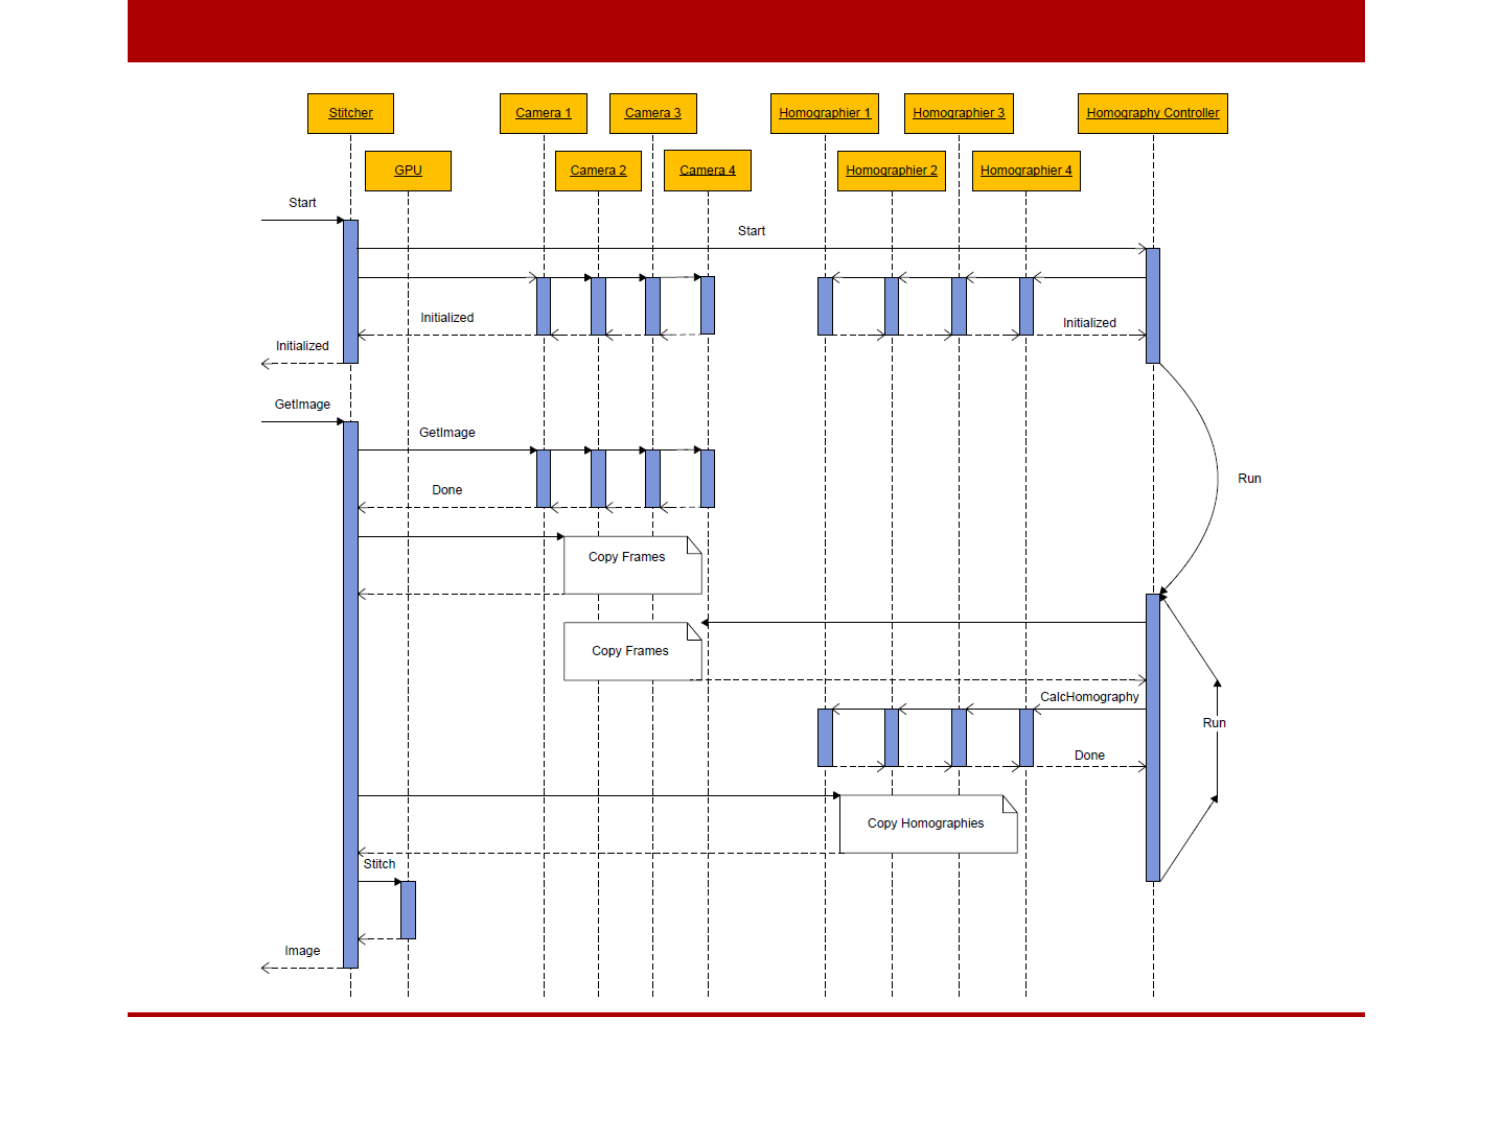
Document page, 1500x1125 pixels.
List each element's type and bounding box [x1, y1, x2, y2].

picture [252, 87, 1268, 1000]
